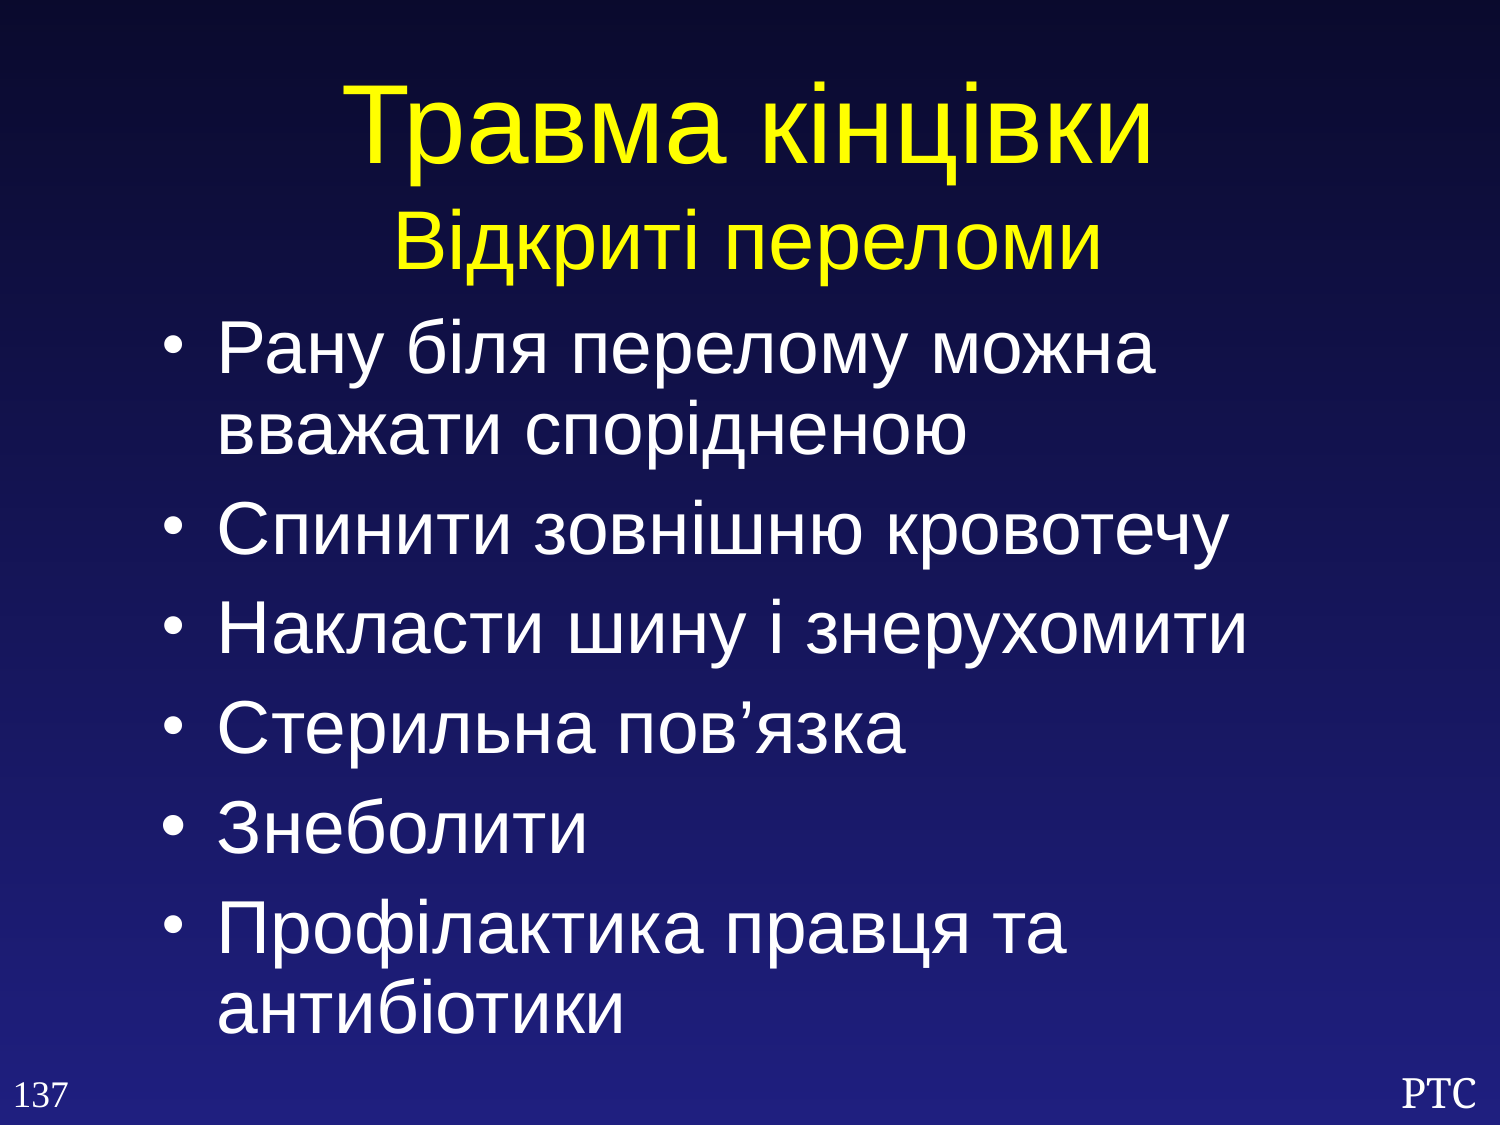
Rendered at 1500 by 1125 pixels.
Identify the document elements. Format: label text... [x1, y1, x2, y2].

text_box Травма кінцівки Відкриті переломи [111, 75, 1387, 263]
text_box Рану біля перелому можна вважати спорідненою Спинити зовнішню кровотечу Накласти шину і знерухомити Стерильна пов’язка Знеболити Профілактика правця та антибіотики [145, 301, 1422, 920]
text_box 137 [0, 1061, 84, 1123]
